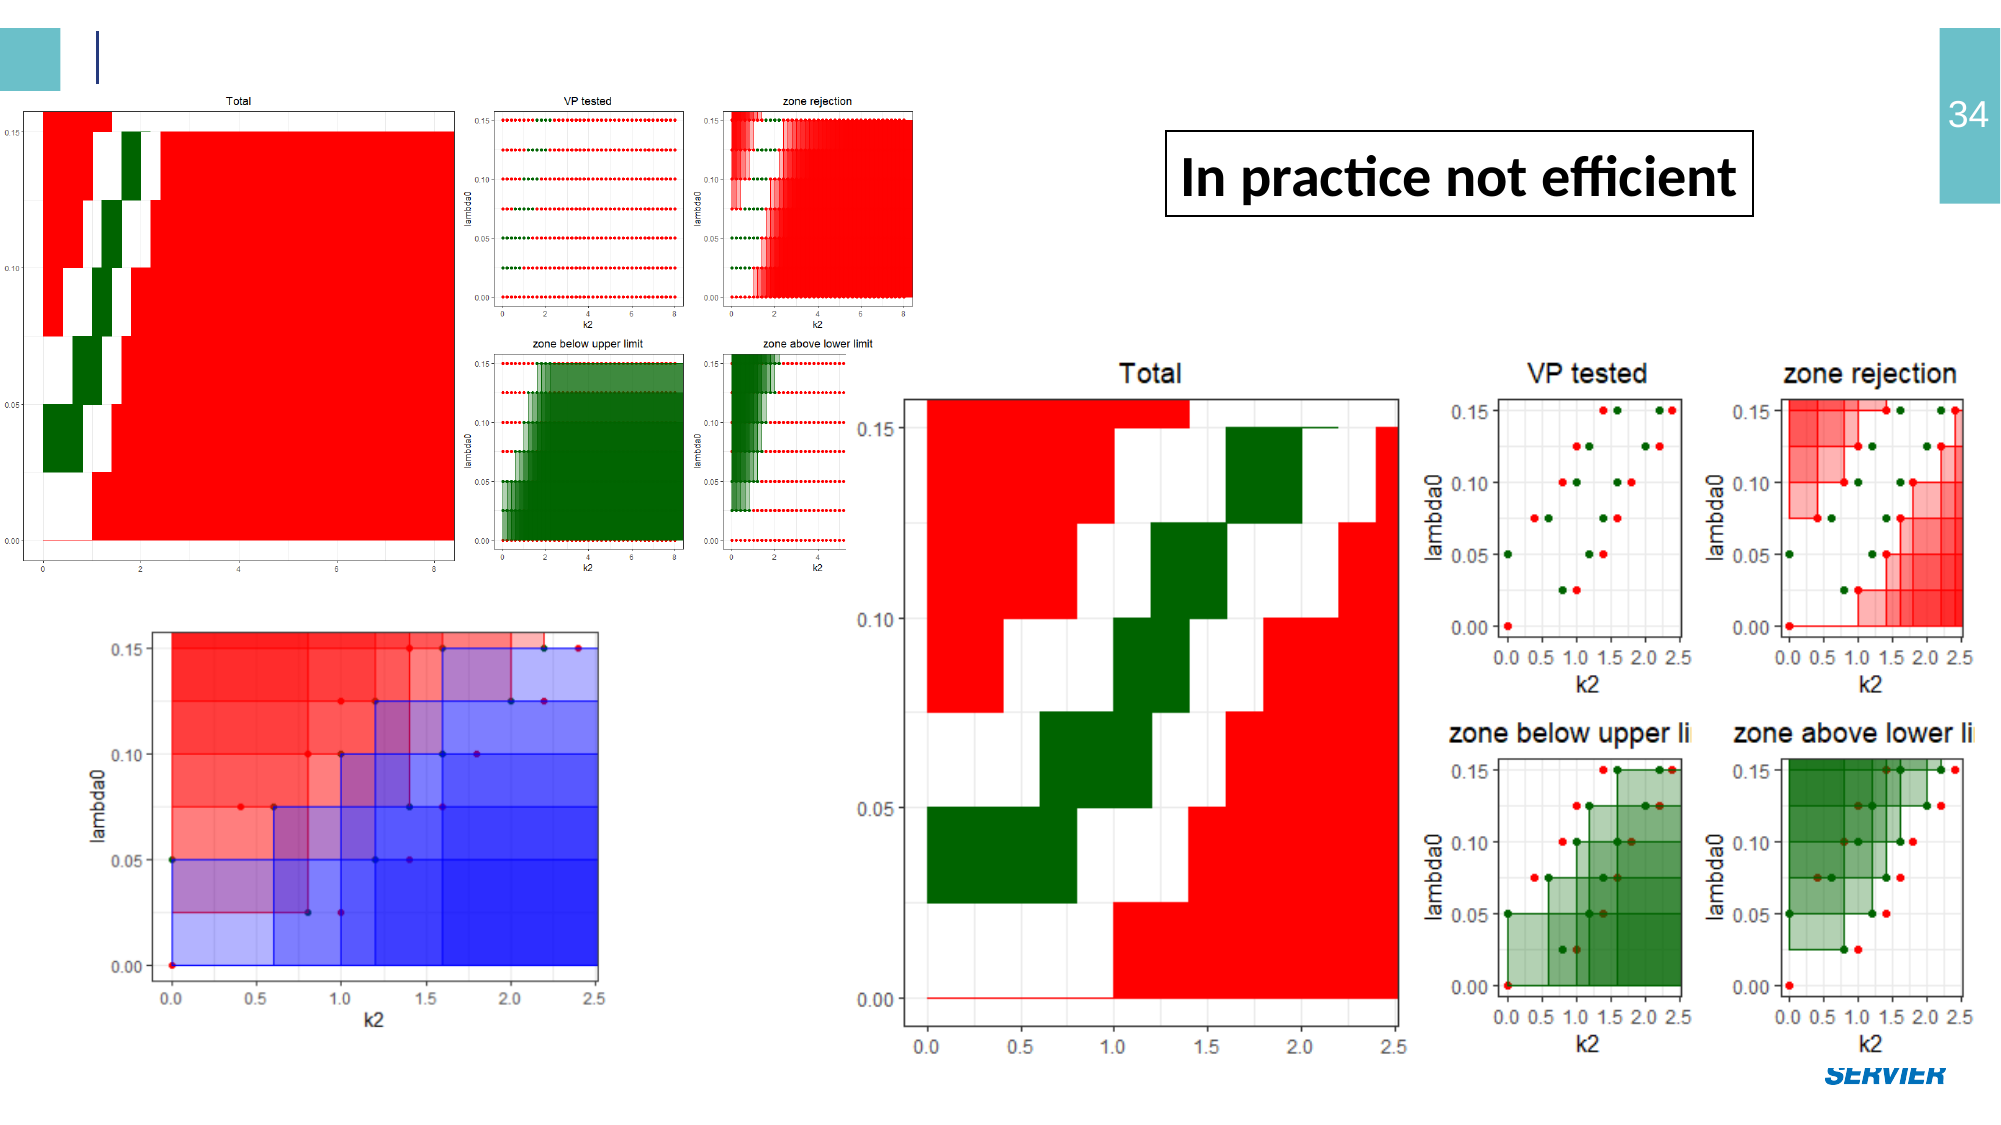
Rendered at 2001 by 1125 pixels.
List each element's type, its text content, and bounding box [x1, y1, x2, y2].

picture [0, 91, 1975, 1085]
text_box In practice not efficient [1165, 130, 1754, 217]
title Filtre reduction [917, 91, 1915, 204]
picture [83, 621, 607, 1034]
